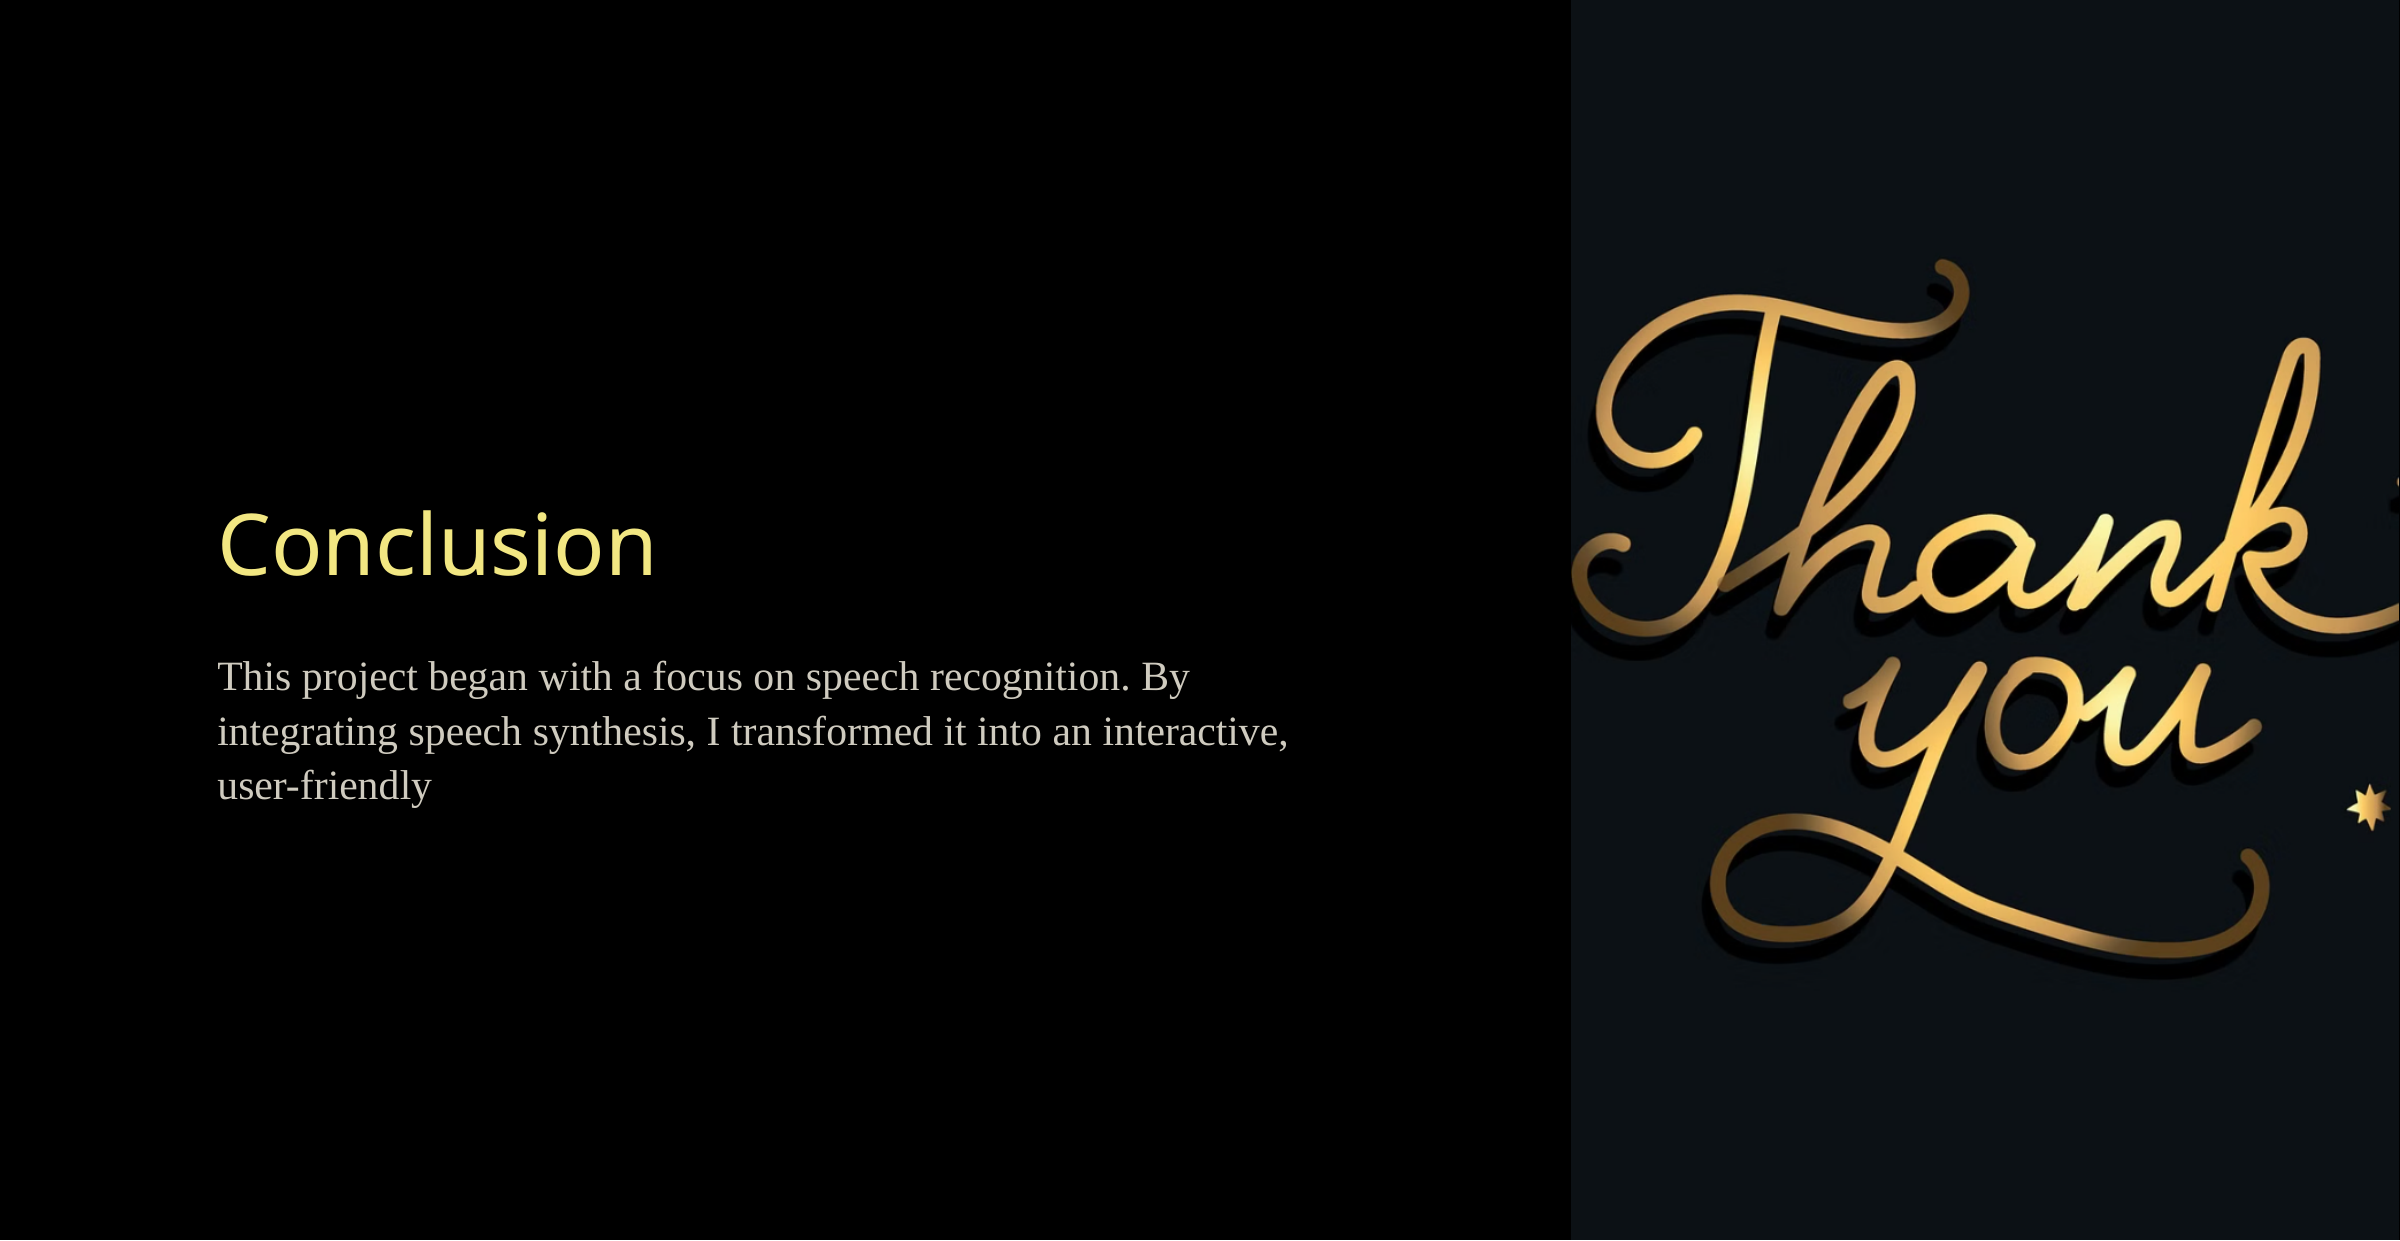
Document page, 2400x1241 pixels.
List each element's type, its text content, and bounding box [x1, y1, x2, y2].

text_box This project began with a focus on speech recognition. By integrating speech synthesis, I transformed it into an interactive, user-friendly [217, 644, 1356, 754]
text_box Conclusion [217, 486, 1072, 594]
picture [1571, 0, 2399, 1241]
